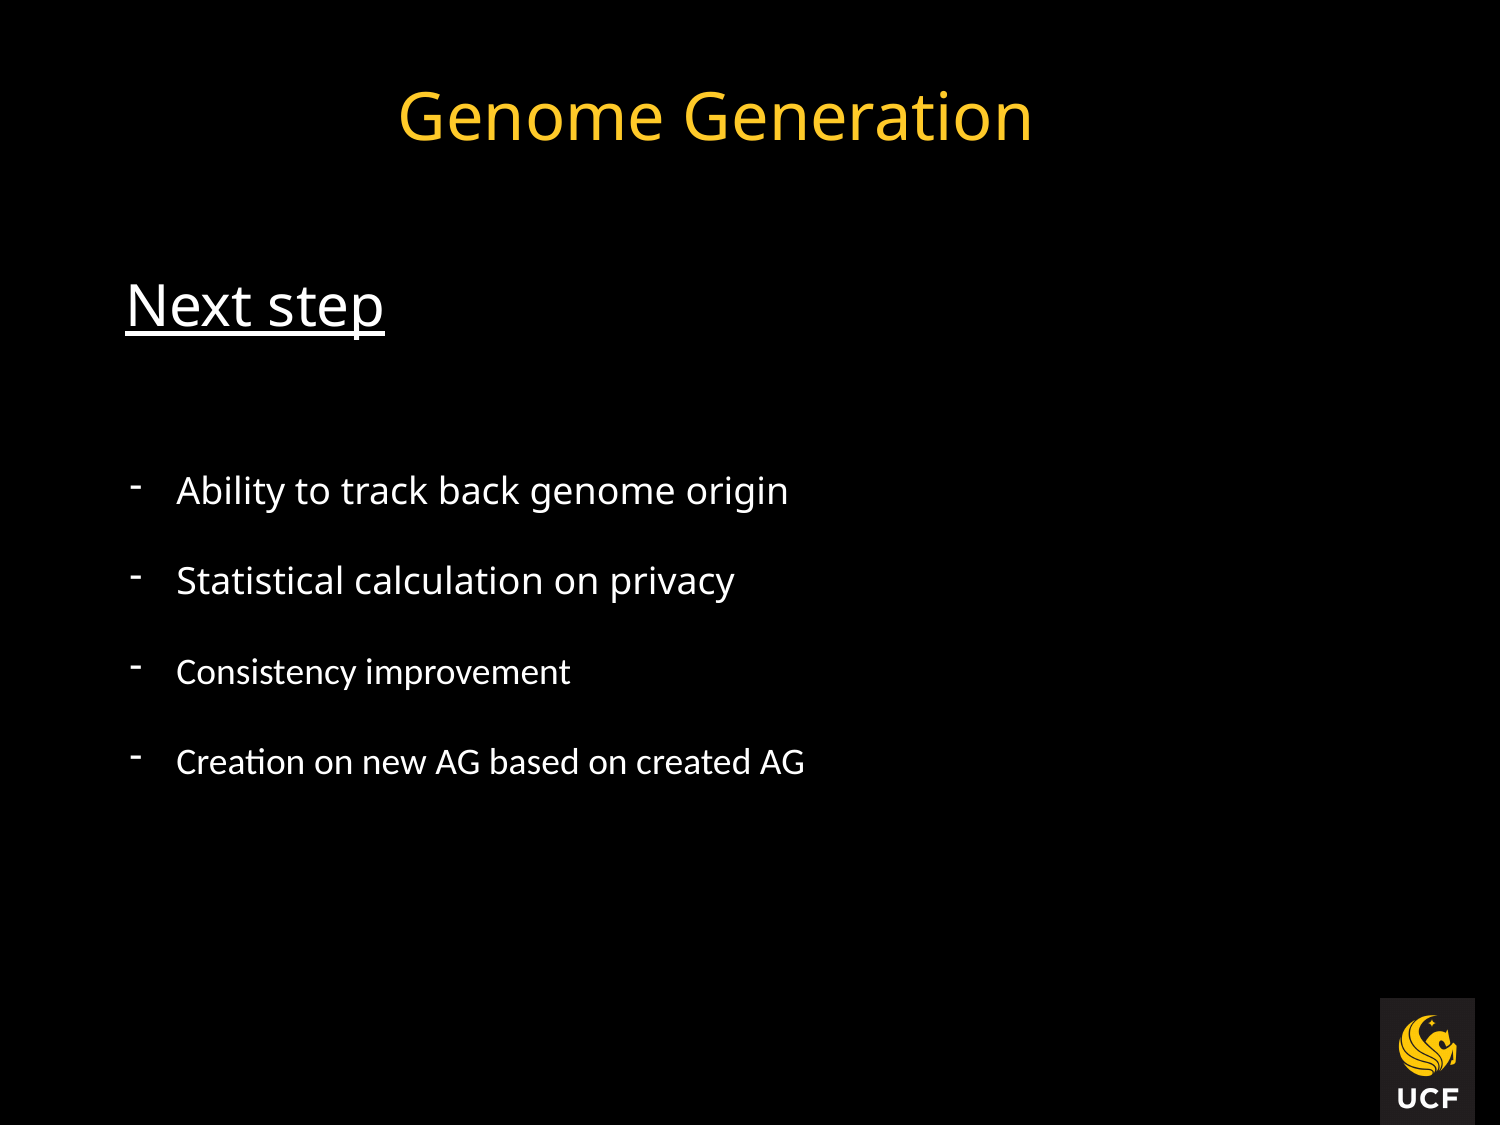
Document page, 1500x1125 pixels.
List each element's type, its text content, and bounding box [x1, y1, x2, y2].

text_box Ability to track back genome origin Statistical calculation on privacy Consistency improvement Creation on new AG based on created AG [114, 459, 1386, 790]
picture [1380, 998, 1475, 1125]
title Genome Generation [110, 75, 1323, 238]
text_box Next step [110, 269, 1323, 429]
